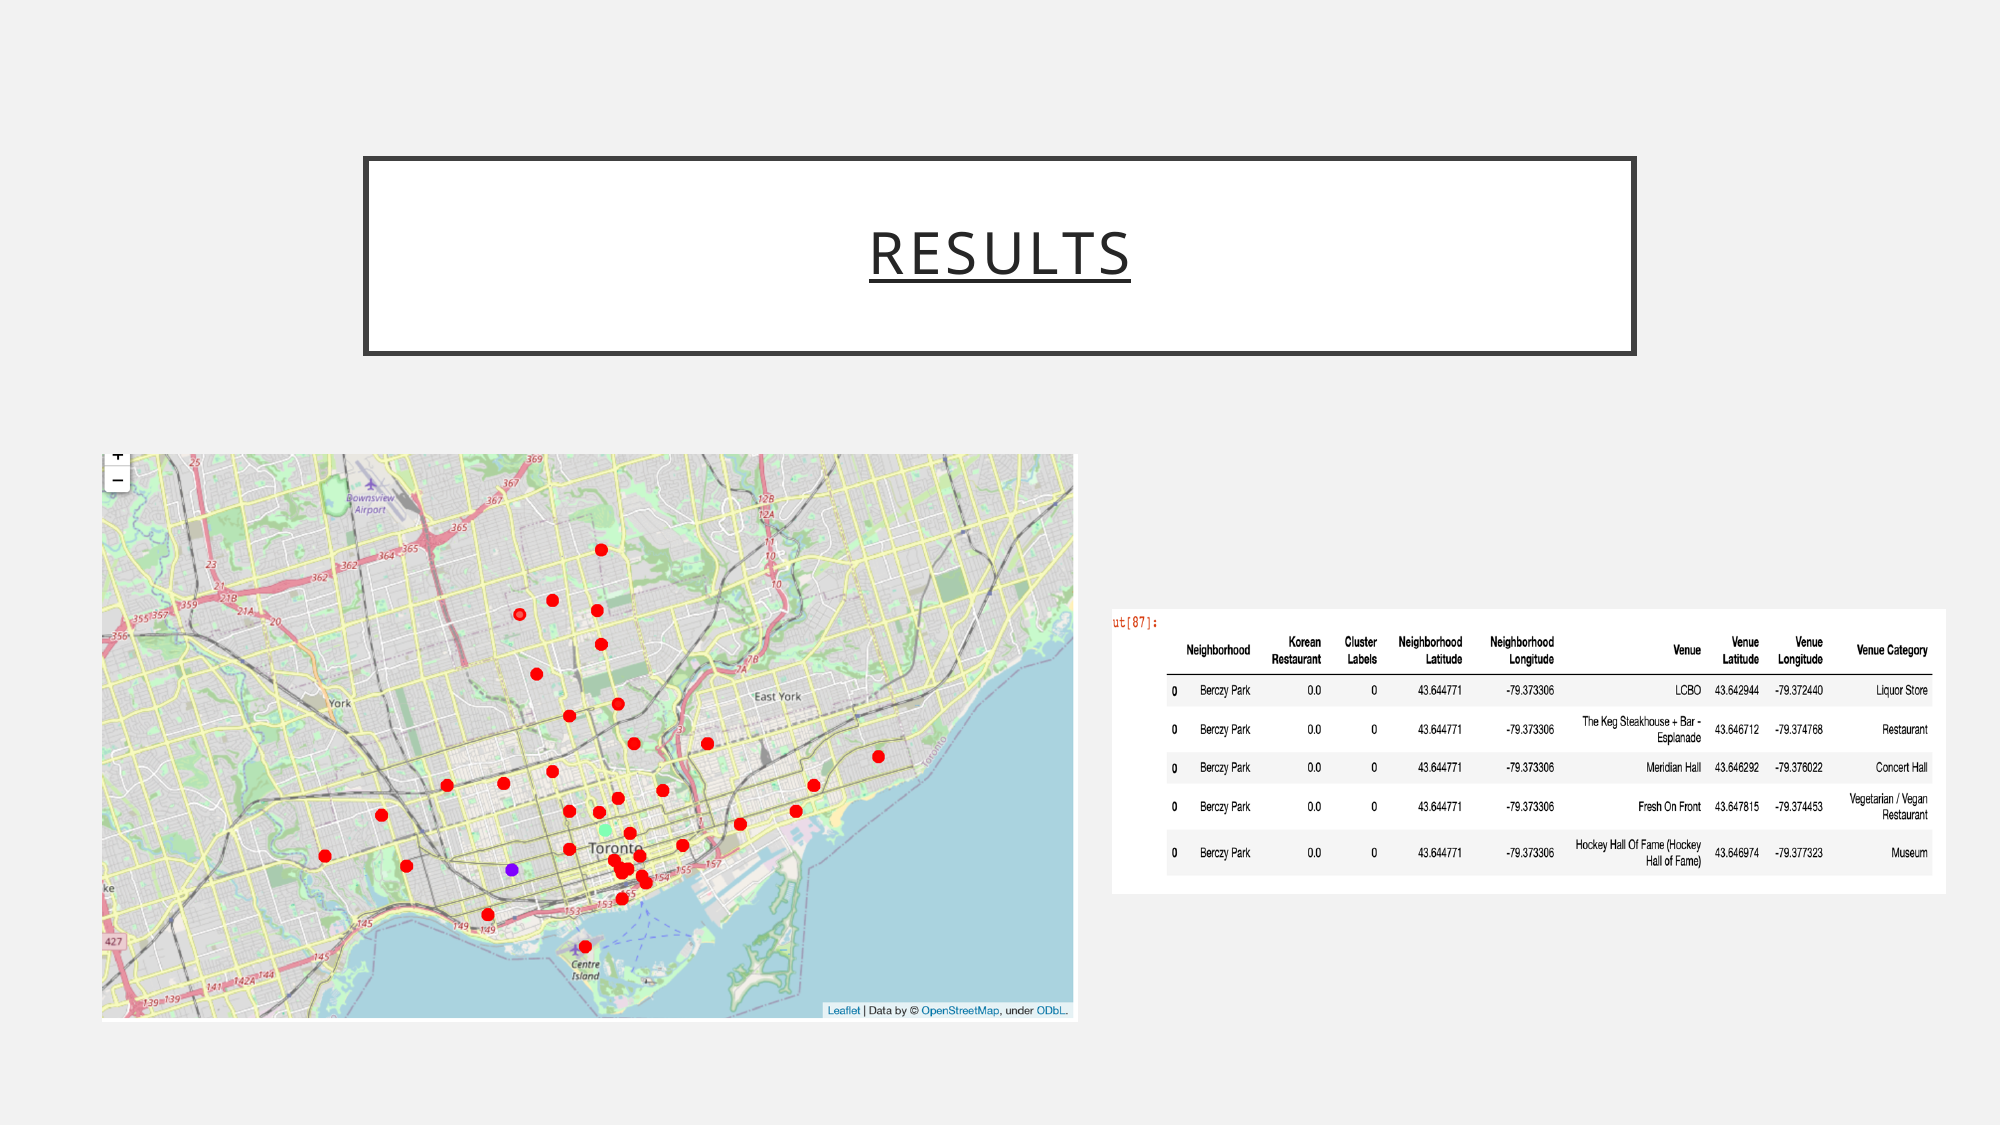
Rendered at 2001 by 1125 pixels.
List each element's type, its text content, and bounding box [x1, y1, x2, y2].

picture [102, 454, 1078, 1022]
title Results [363, 156, 1637, 356]
picture [1112, 609, 1946, 894]
